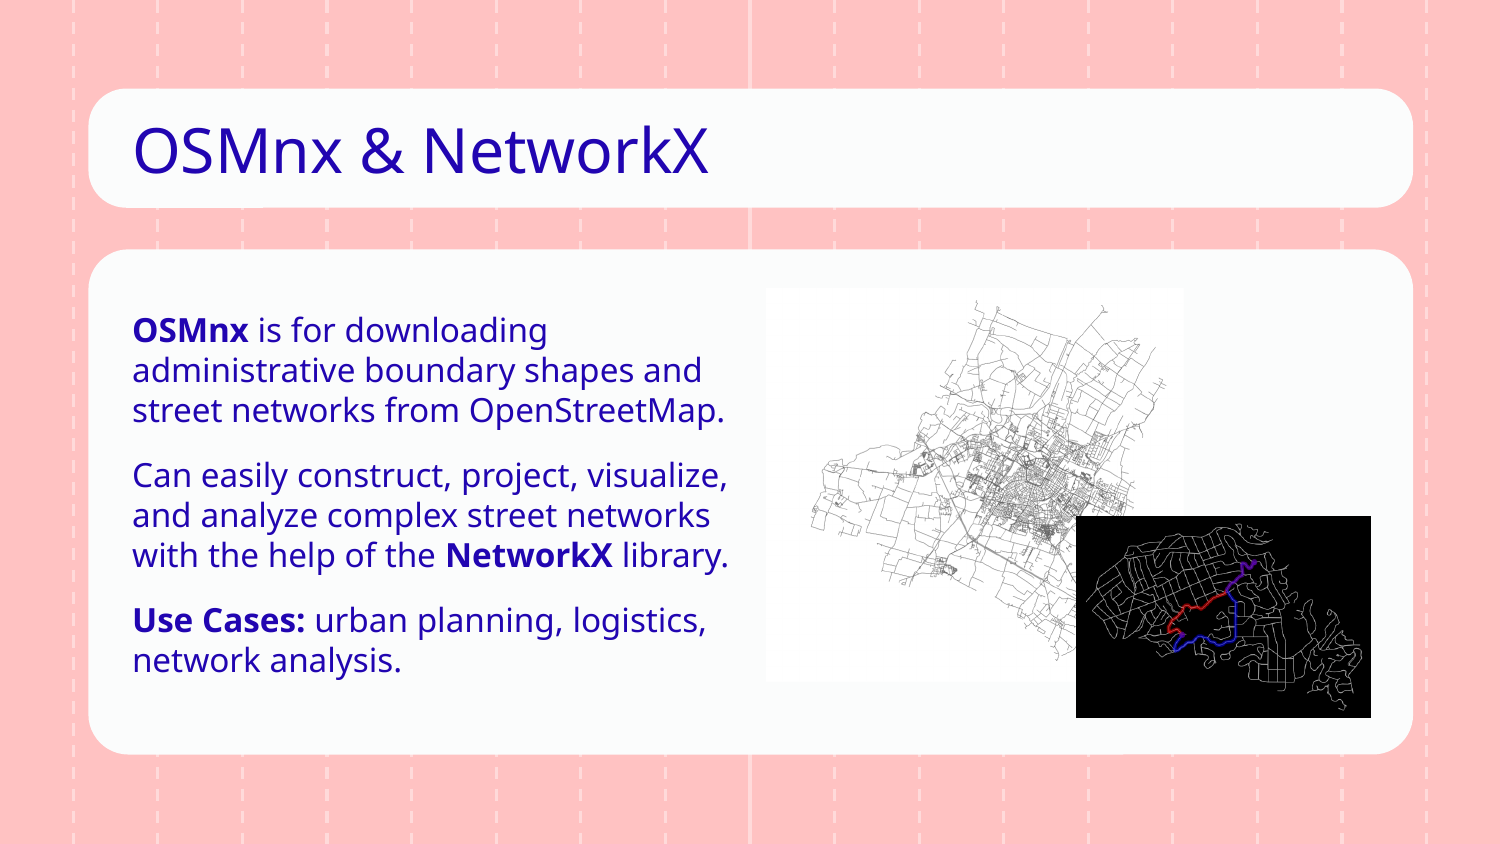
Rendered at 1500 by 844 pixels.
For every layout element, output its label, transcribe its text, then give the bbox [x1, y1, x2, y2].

list OSMnx is for downloading administrative boundary shapes and street networks from OpenStreetMap. Can easily construct, project, visualize, and analyze complex street networks with the help of the NetworkX library. Use Cases: urban planning, logistics, network analysis. [116, 294, 761, 665]
title OSMnx & NetworkX [116, 100, 1383, 196]
picture [766, 288, 1371, 718]
